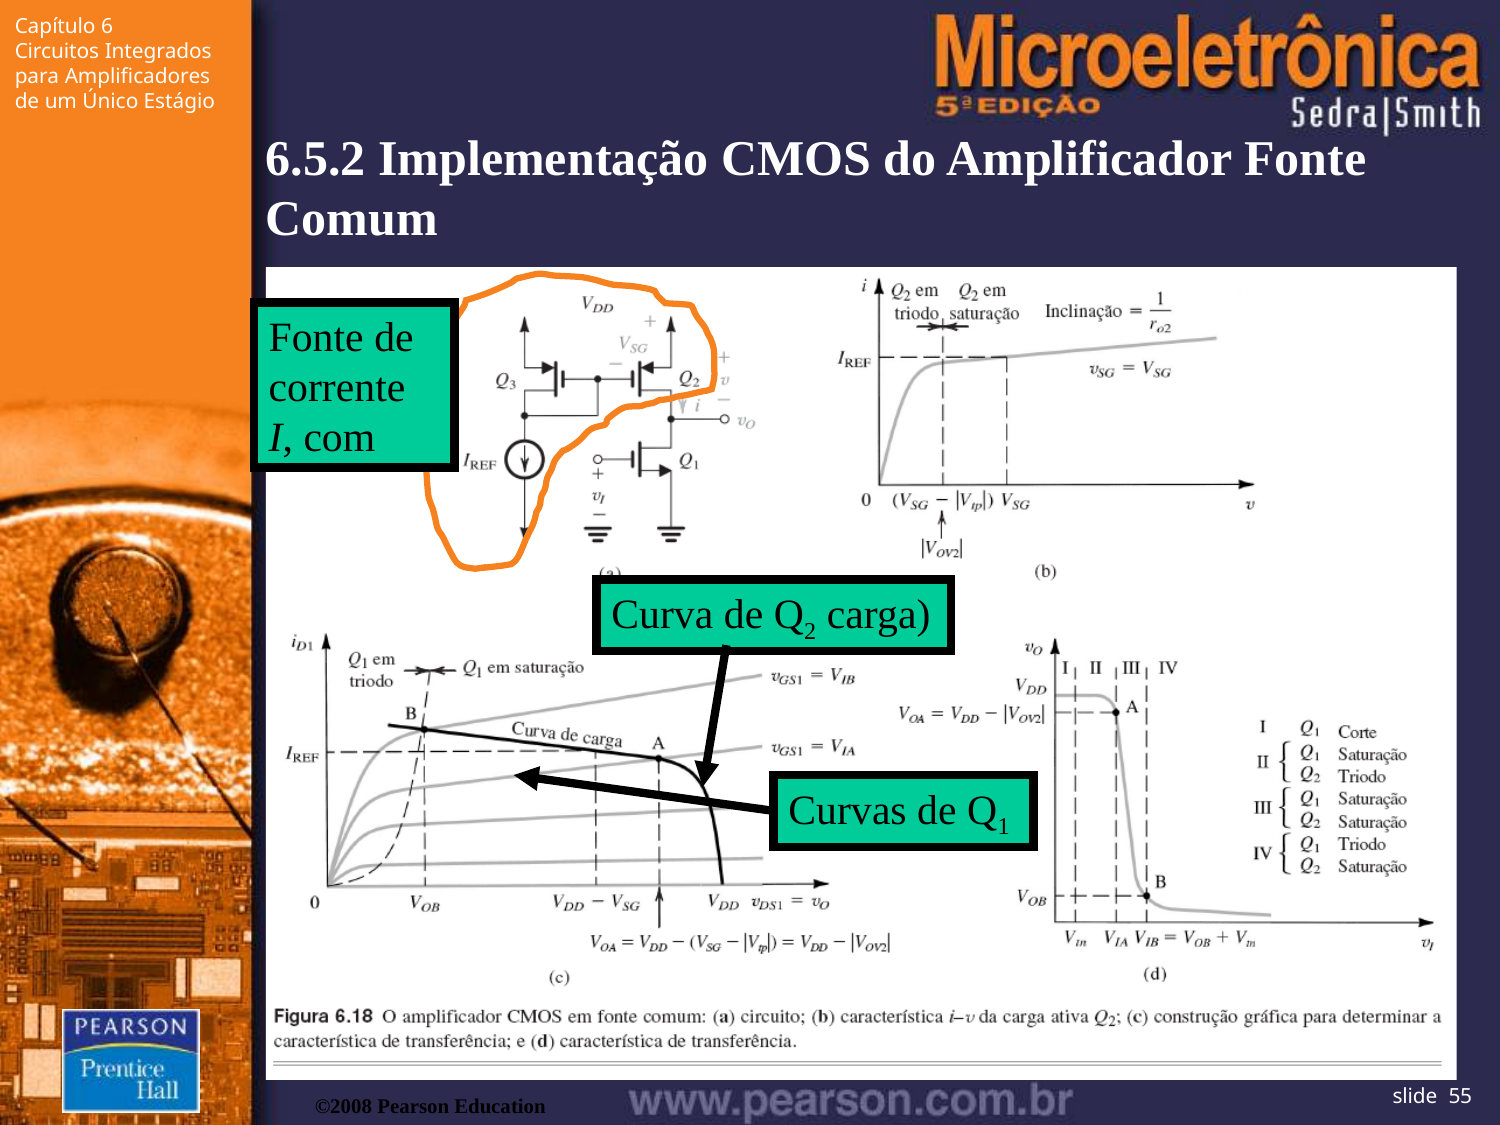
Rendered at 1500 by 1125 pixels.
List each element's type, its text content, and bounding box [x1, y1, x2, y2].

text_box 6.5.2 Implementação CMOS do Amplificador Fonte Comum [265, 125, 1483, 208]
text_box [513, 579, 1034, 841]
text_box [253, 273, 715, 569]
picture [0, 0, 1500, 1125]
